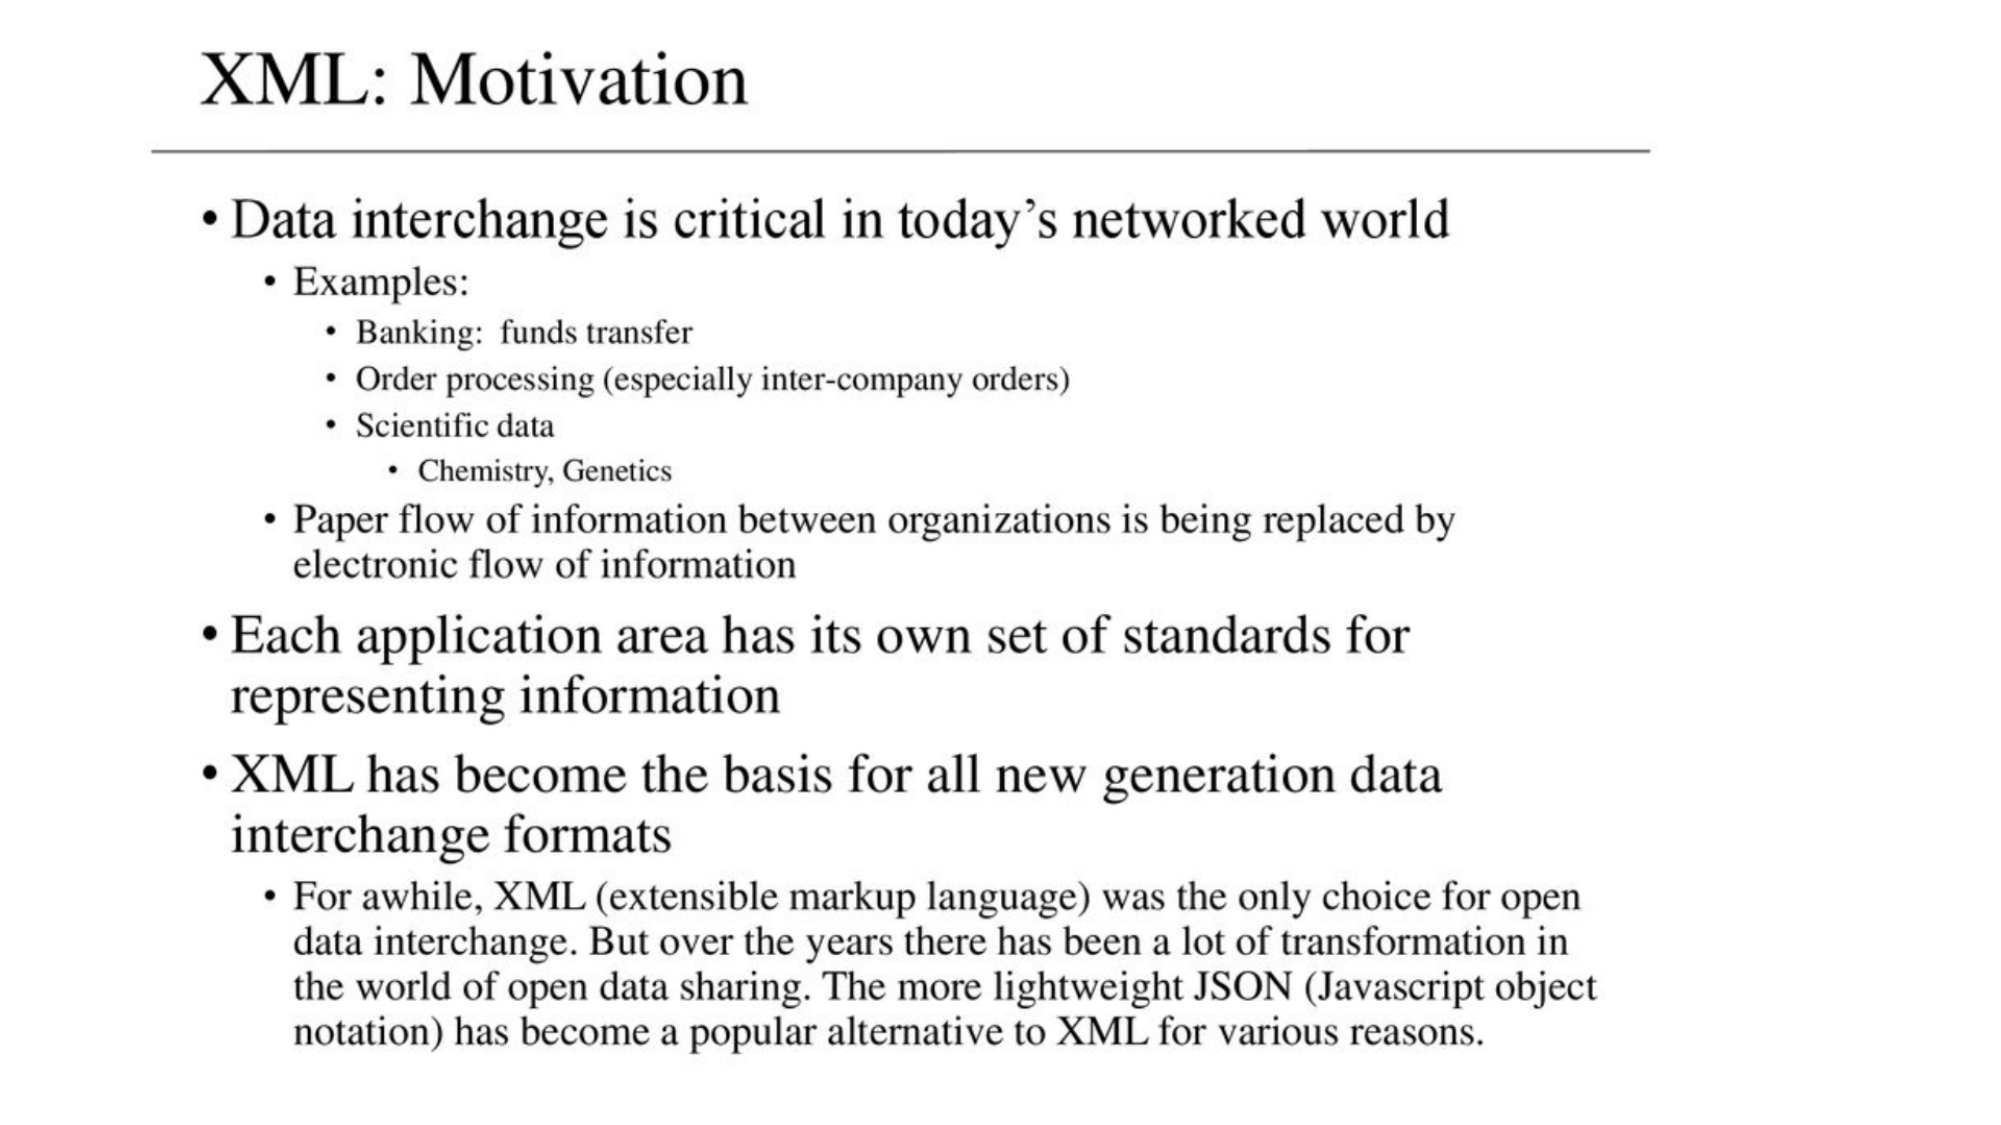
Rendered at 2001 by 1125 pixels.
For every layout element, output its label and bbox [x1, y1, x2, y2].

picture [137, 22, 1715, 1103]
